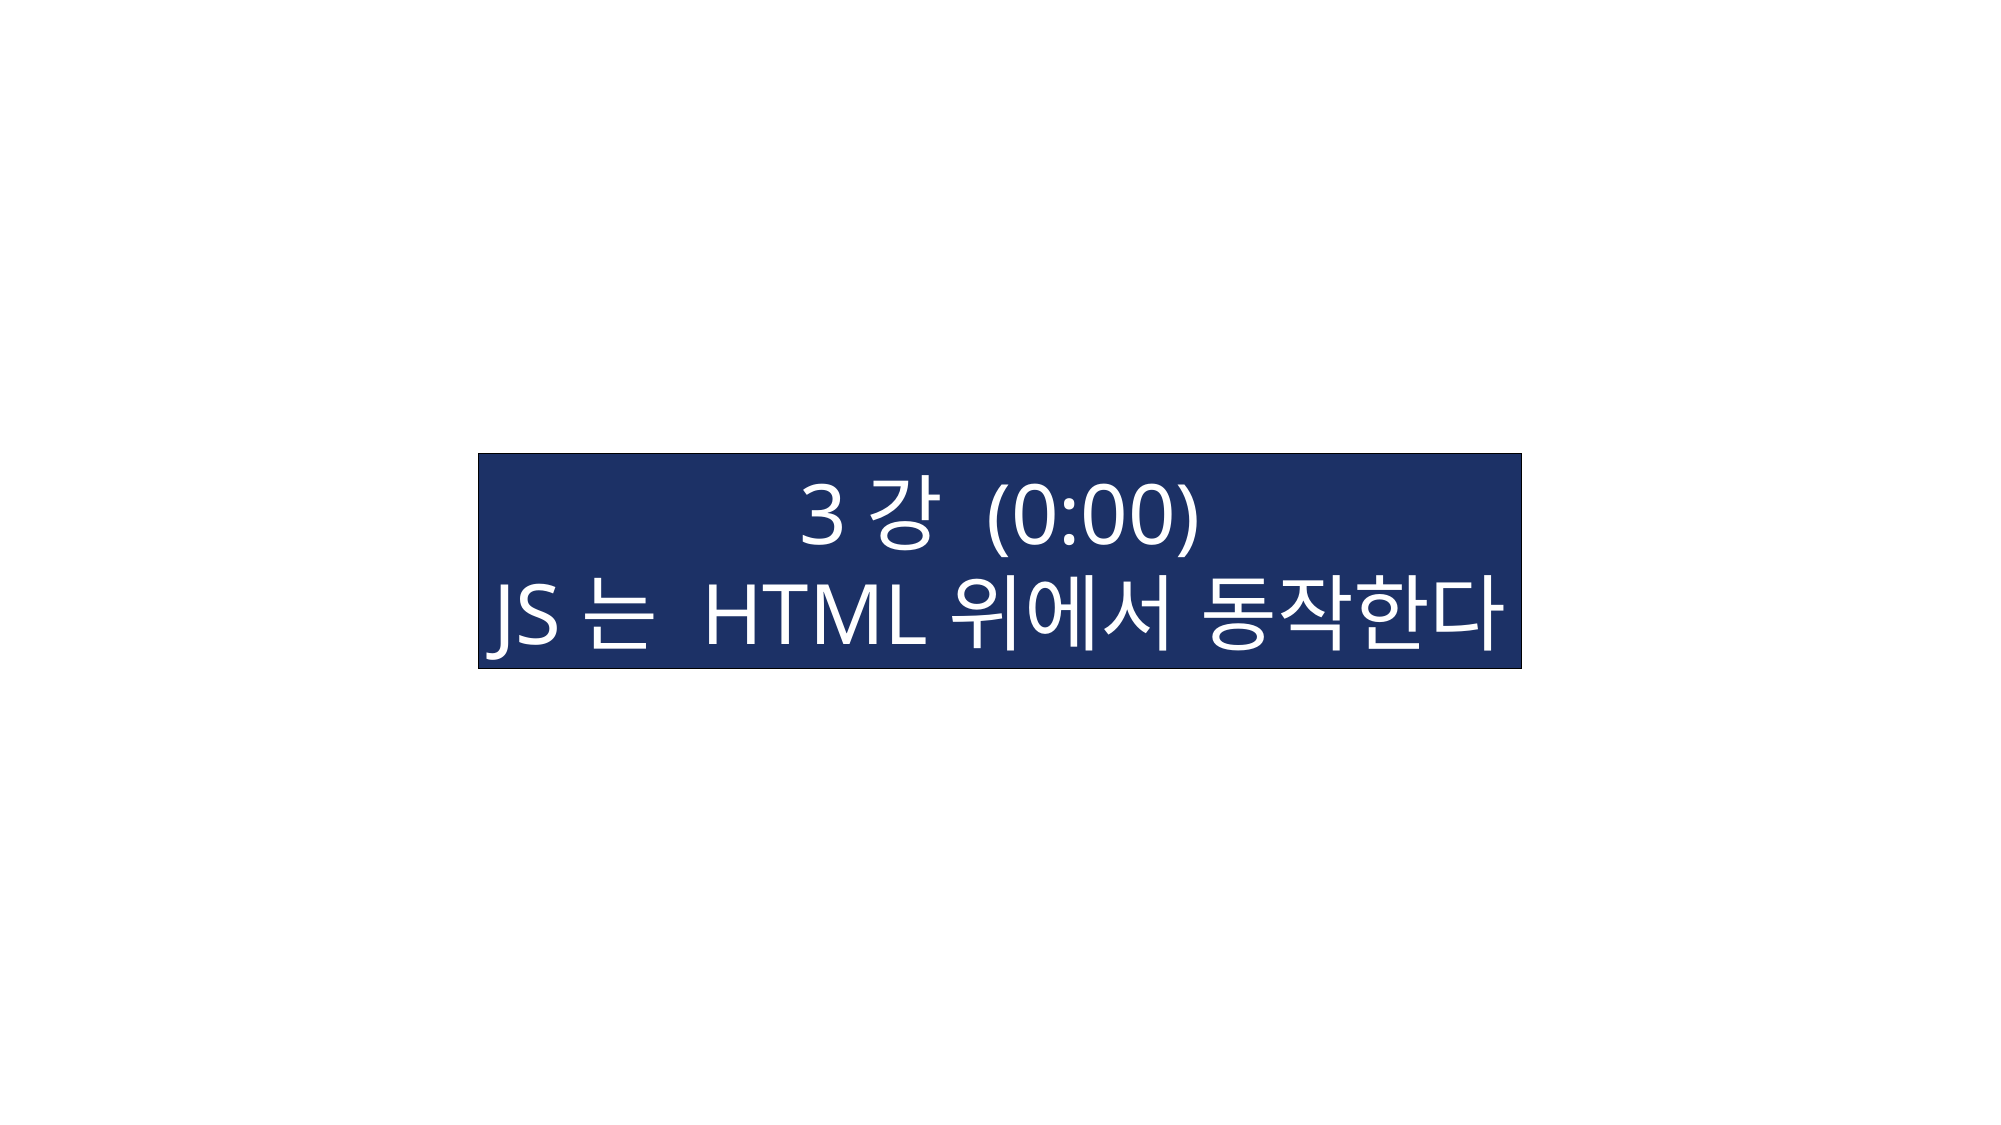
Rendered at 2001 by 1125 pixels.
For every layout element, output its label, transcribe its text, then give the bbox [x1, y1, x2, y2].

text_box 3강 (0:00) JS는 HTML위에서 동작한다 [478, 453, 1522, 669]
